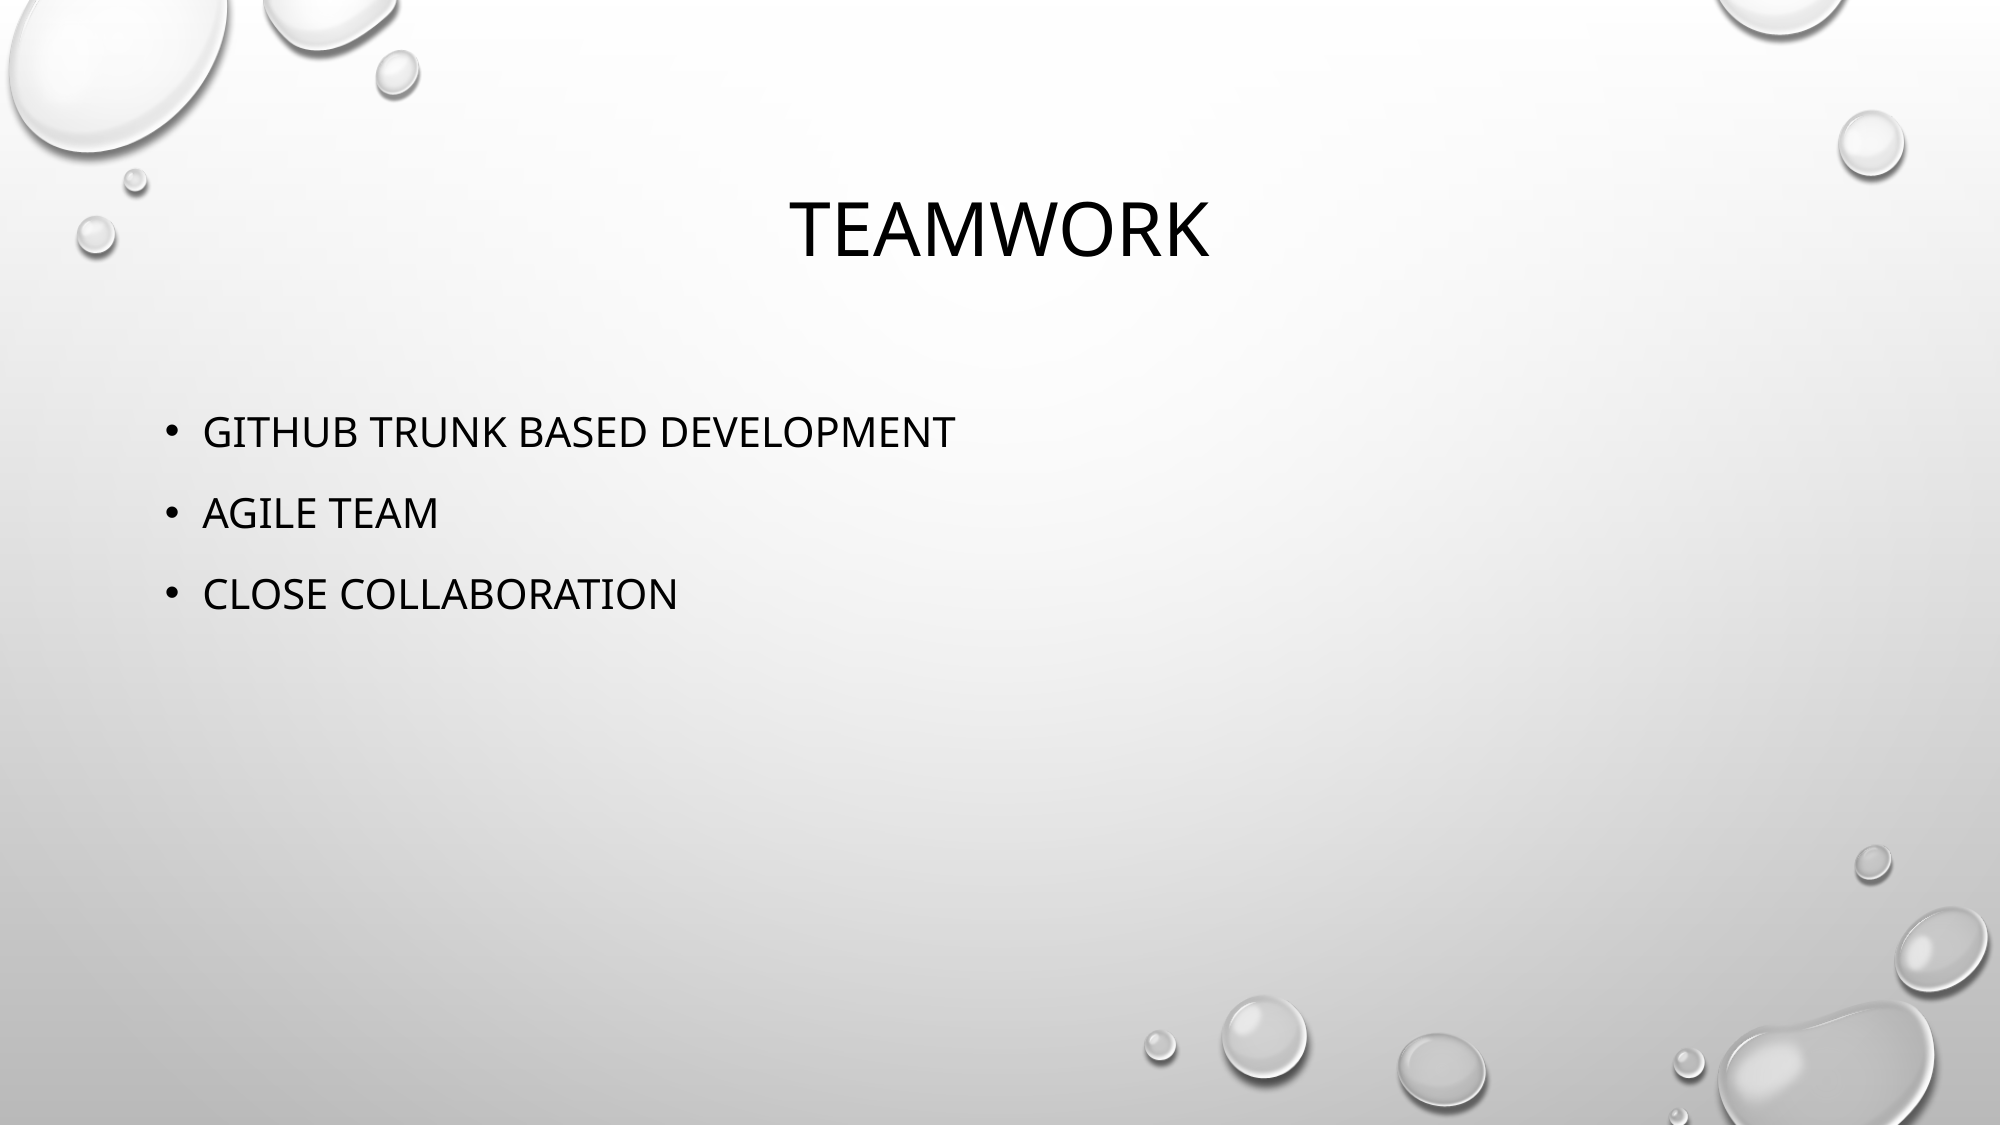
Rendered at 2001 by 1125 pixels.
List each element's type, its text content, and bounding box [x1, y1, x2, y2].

picture [0, 0, 2000, 1125]
title Teamwork [149, 101, 1851, 364]
list Github Trunk based development Agile team Close collaboration [149, 388, 1850, 950]
